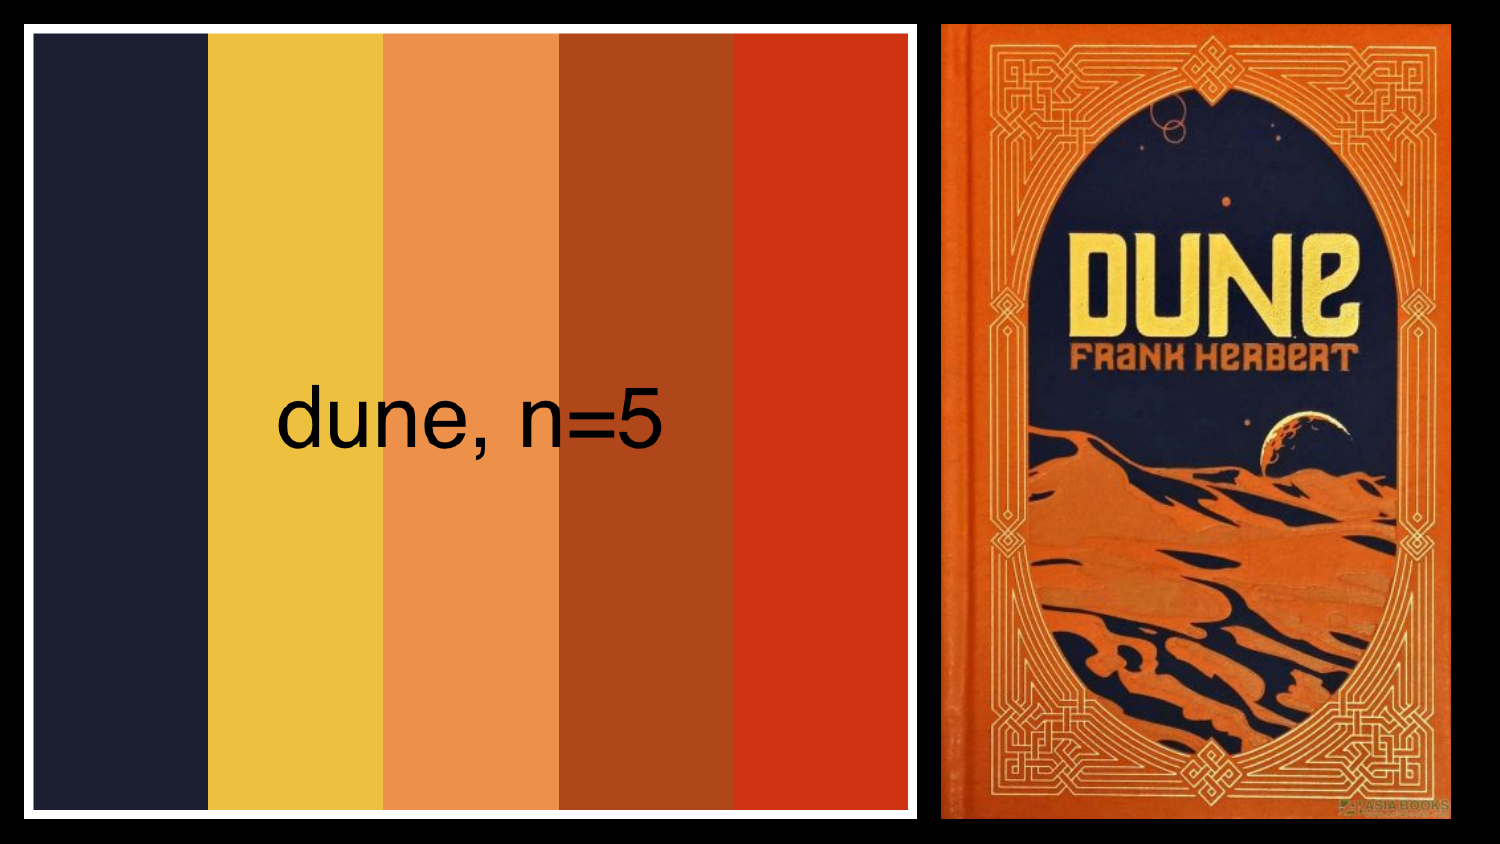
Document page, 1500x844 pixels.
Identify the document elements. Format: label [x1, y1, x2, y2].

picture [940, 24, 1451, 819]
picture [24, 24, 917, 819]
